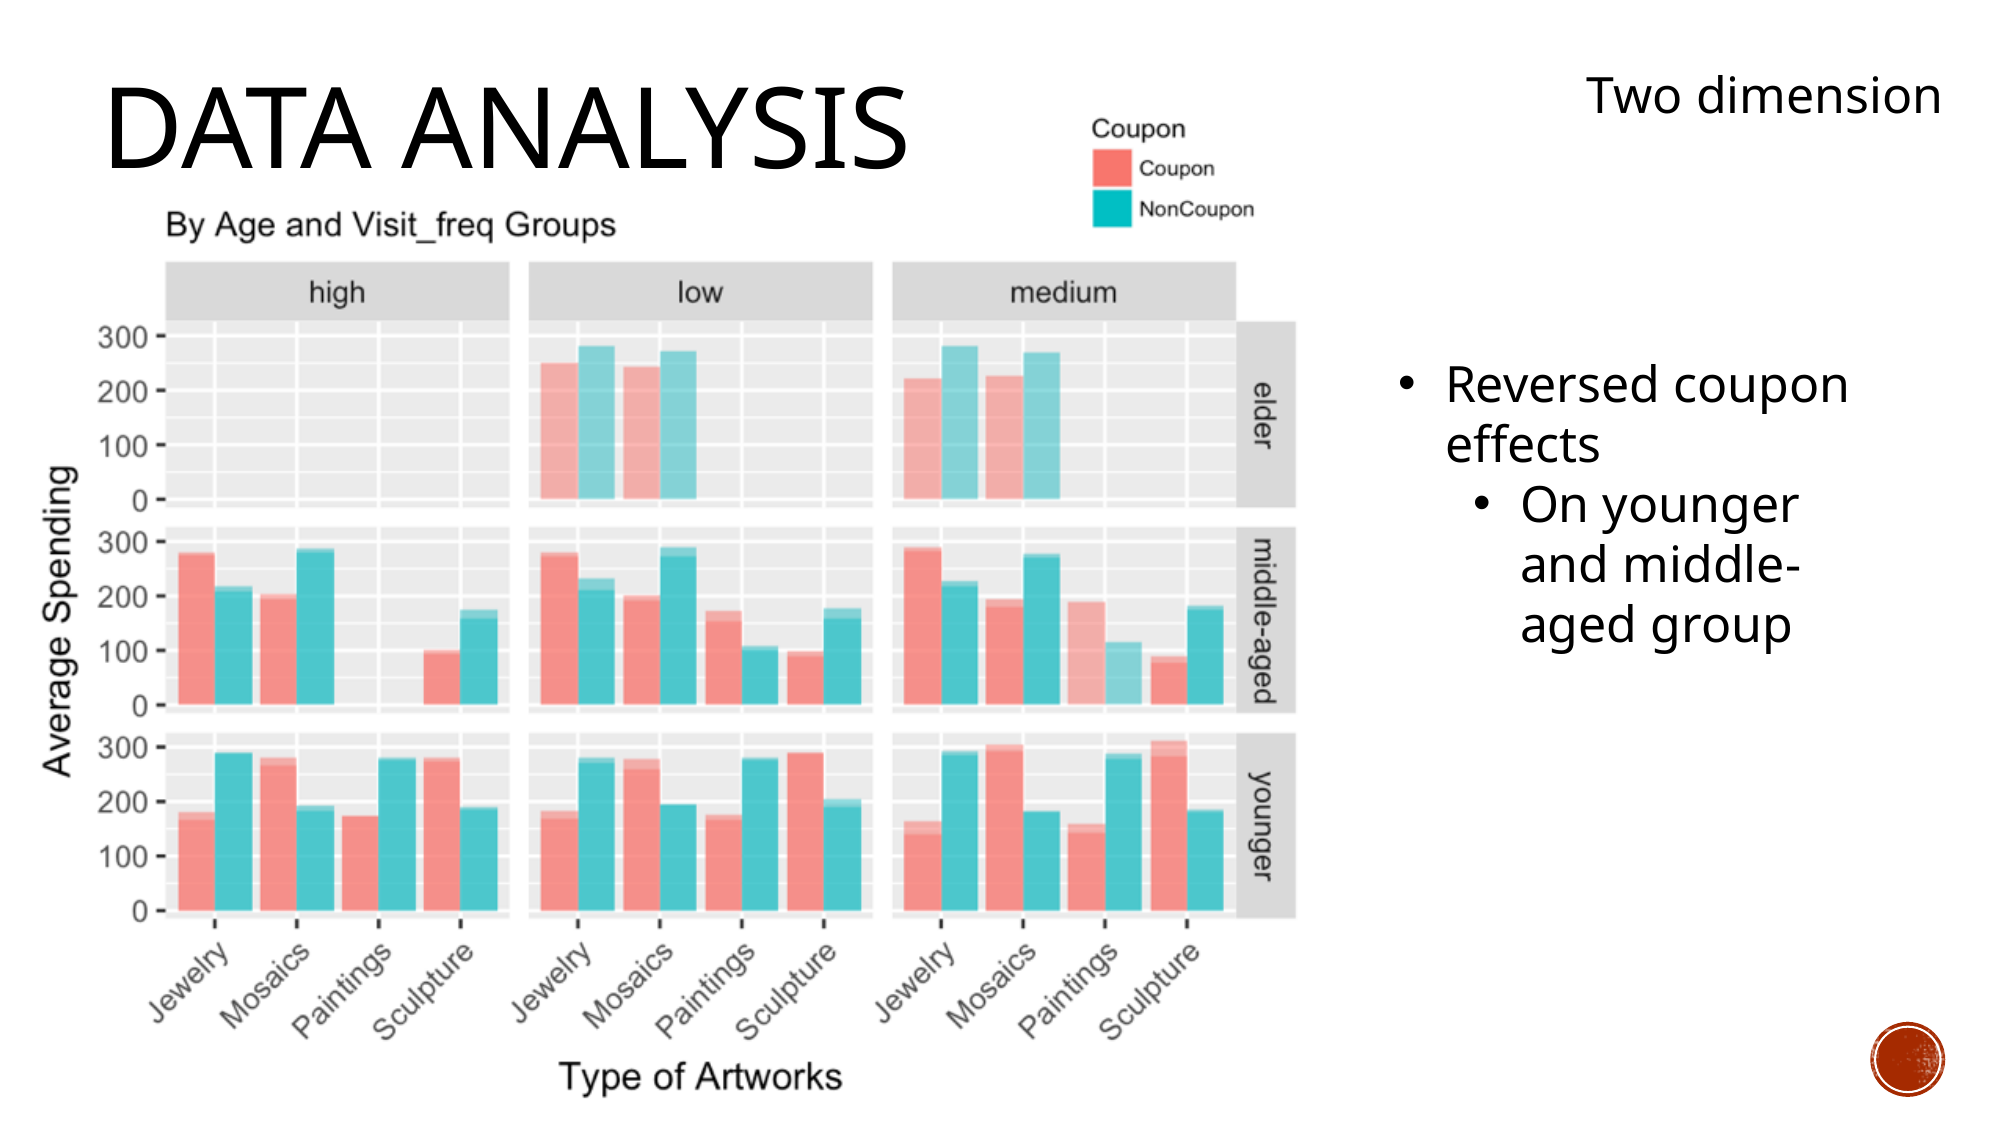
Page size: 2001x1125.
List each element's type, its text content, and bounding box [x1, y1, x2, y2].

text_box Reversed coupon effects On younger and middle-aged group [1383, 344, 1917, 660]
text_box Two dimension [1572, 56, 1959, 131]
picture [24, 94, 1329, 1117]
title Data Analysis [86, 0, 1737, 264]
